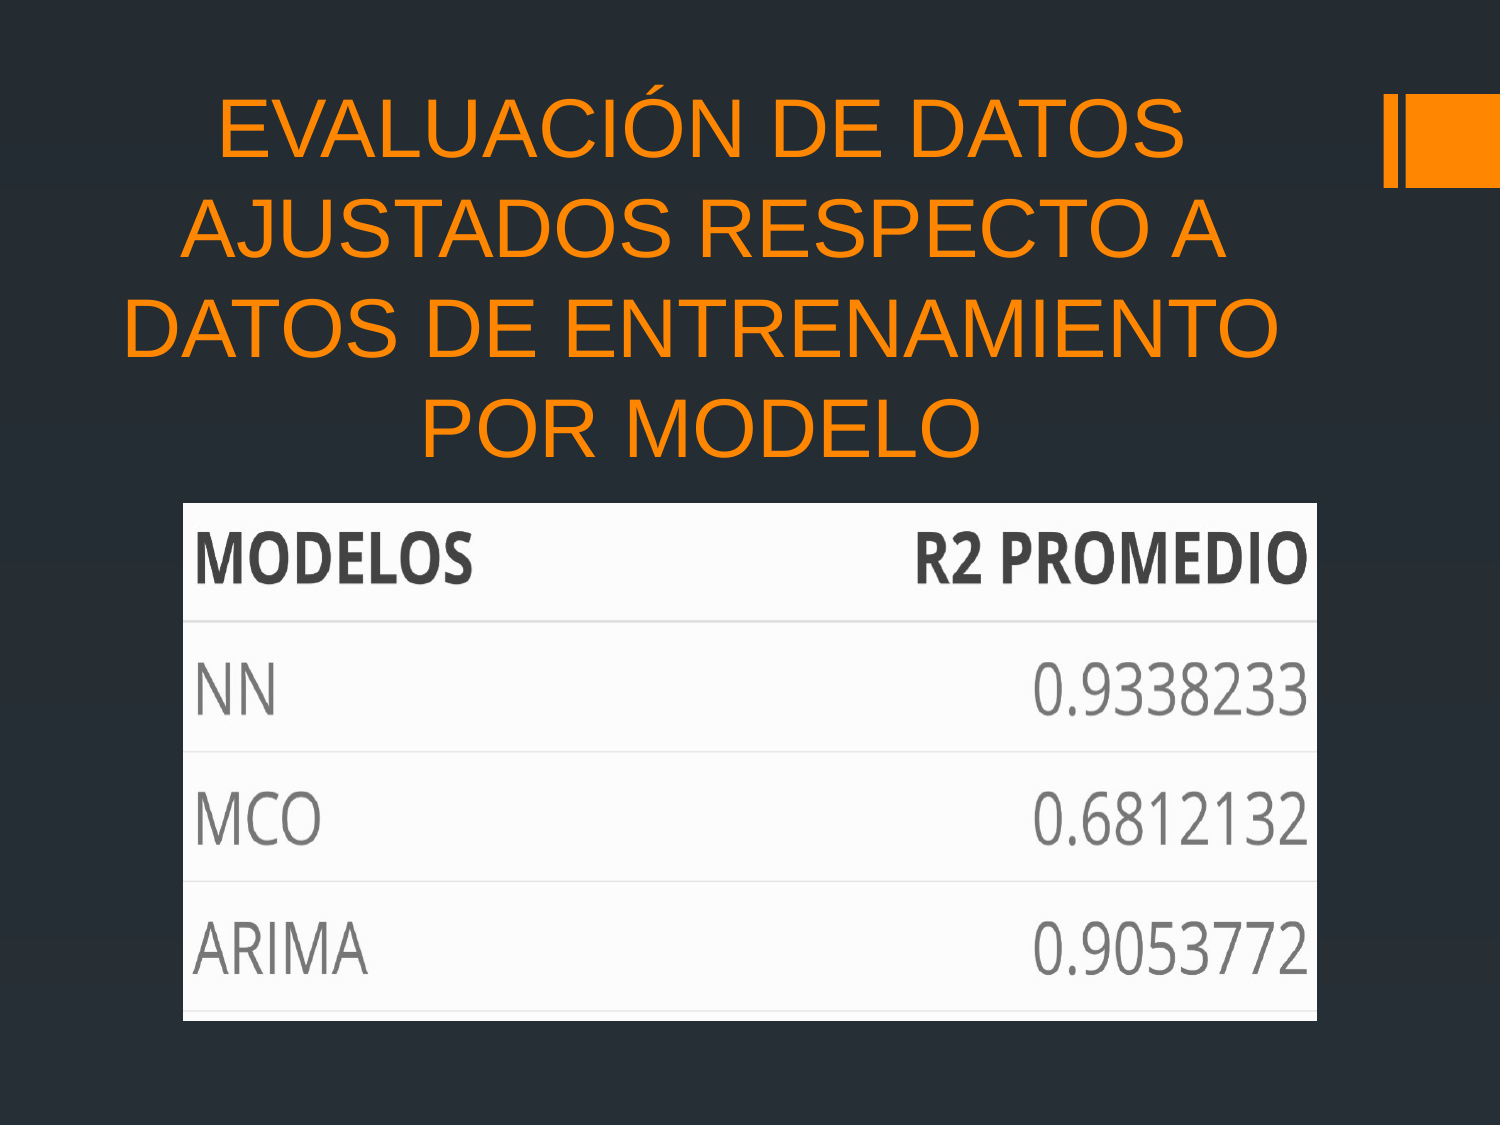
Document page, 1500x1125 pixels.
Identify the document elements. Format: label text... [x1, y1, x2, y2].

picture [182, 503, 1317, 1021]
title EVALUACIÓN DE DATOS AJUSTADOS RESPECTO A DATOS DE ENTRENAMIENTO POR MODELO [43, 66, 1360, 482]
